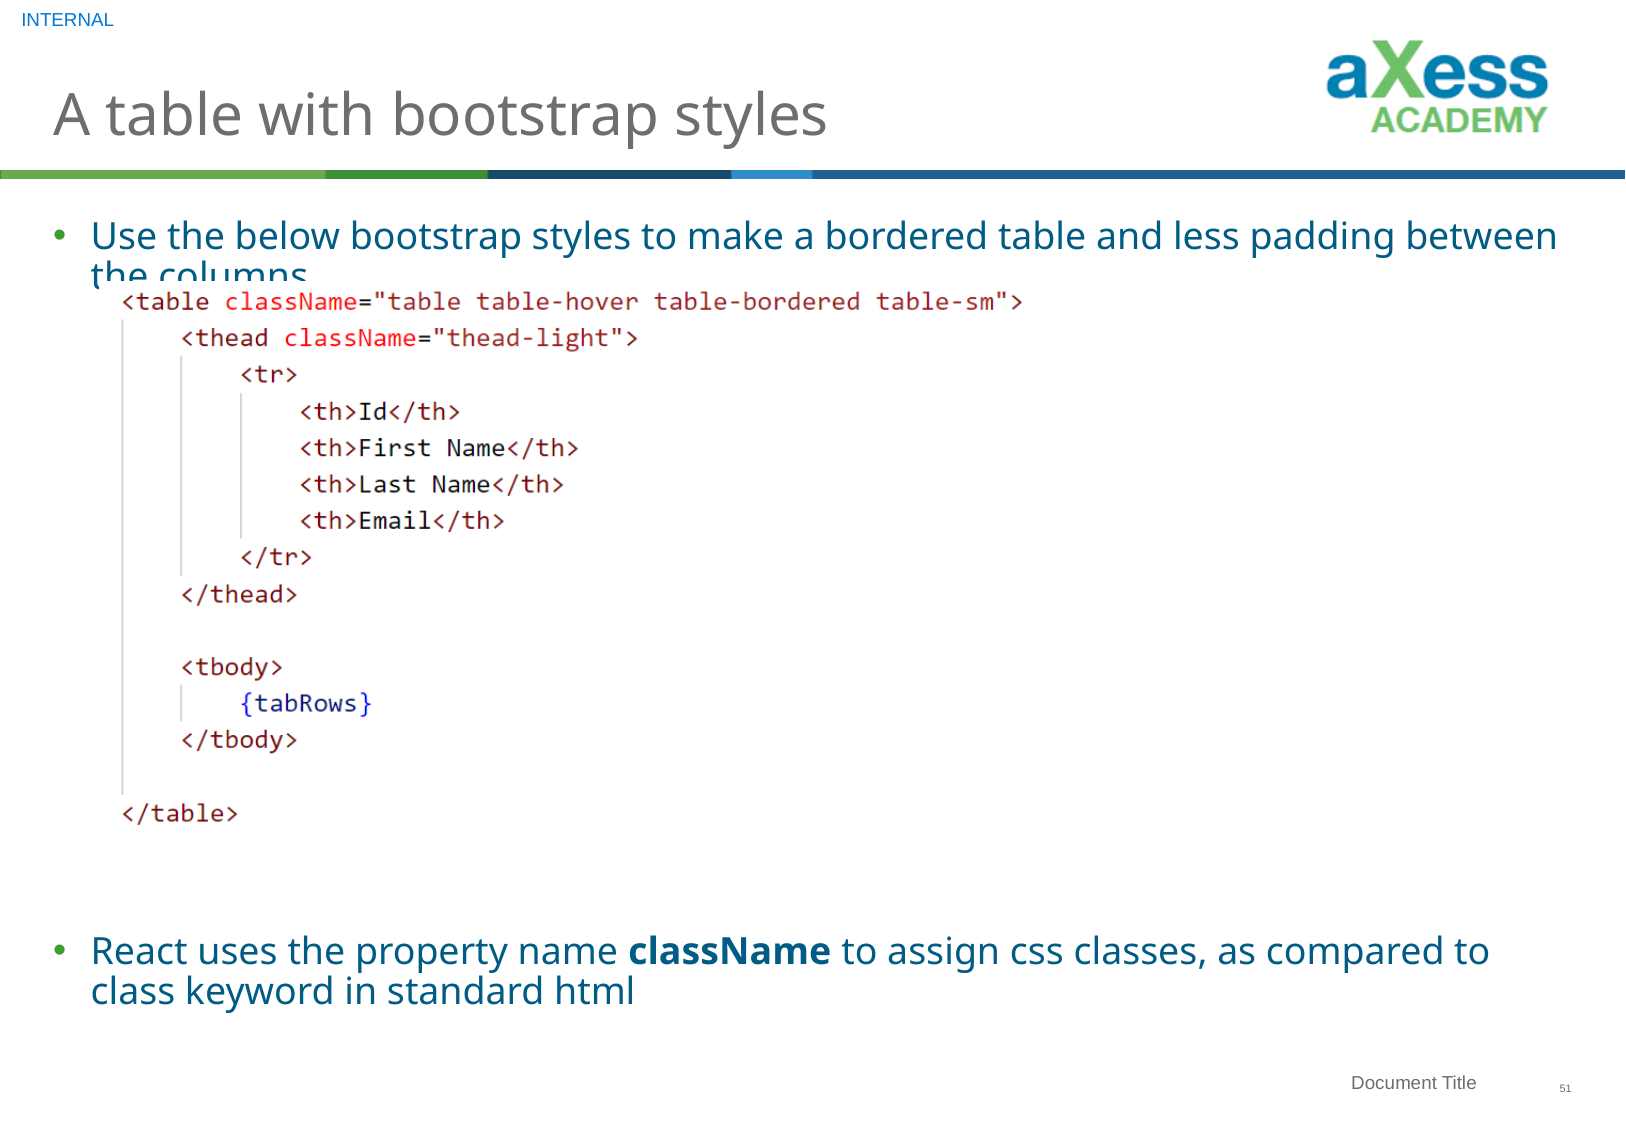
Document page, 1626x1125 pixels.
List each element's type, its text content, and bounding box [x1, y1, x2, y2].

picture [1288, 30, 1574, 147]
list Use the below bootstrap styles to make a bordered table and less padding between the columns React uses the property name className to assign css classes, as compared to class keyword in standard html [53, 217, 1573, 1050]
picture [99, 281, 1038, 843]
title A table with bootstrap styles [53, 32, 1573, 148]
picture [0, 170, 1625, 179]
